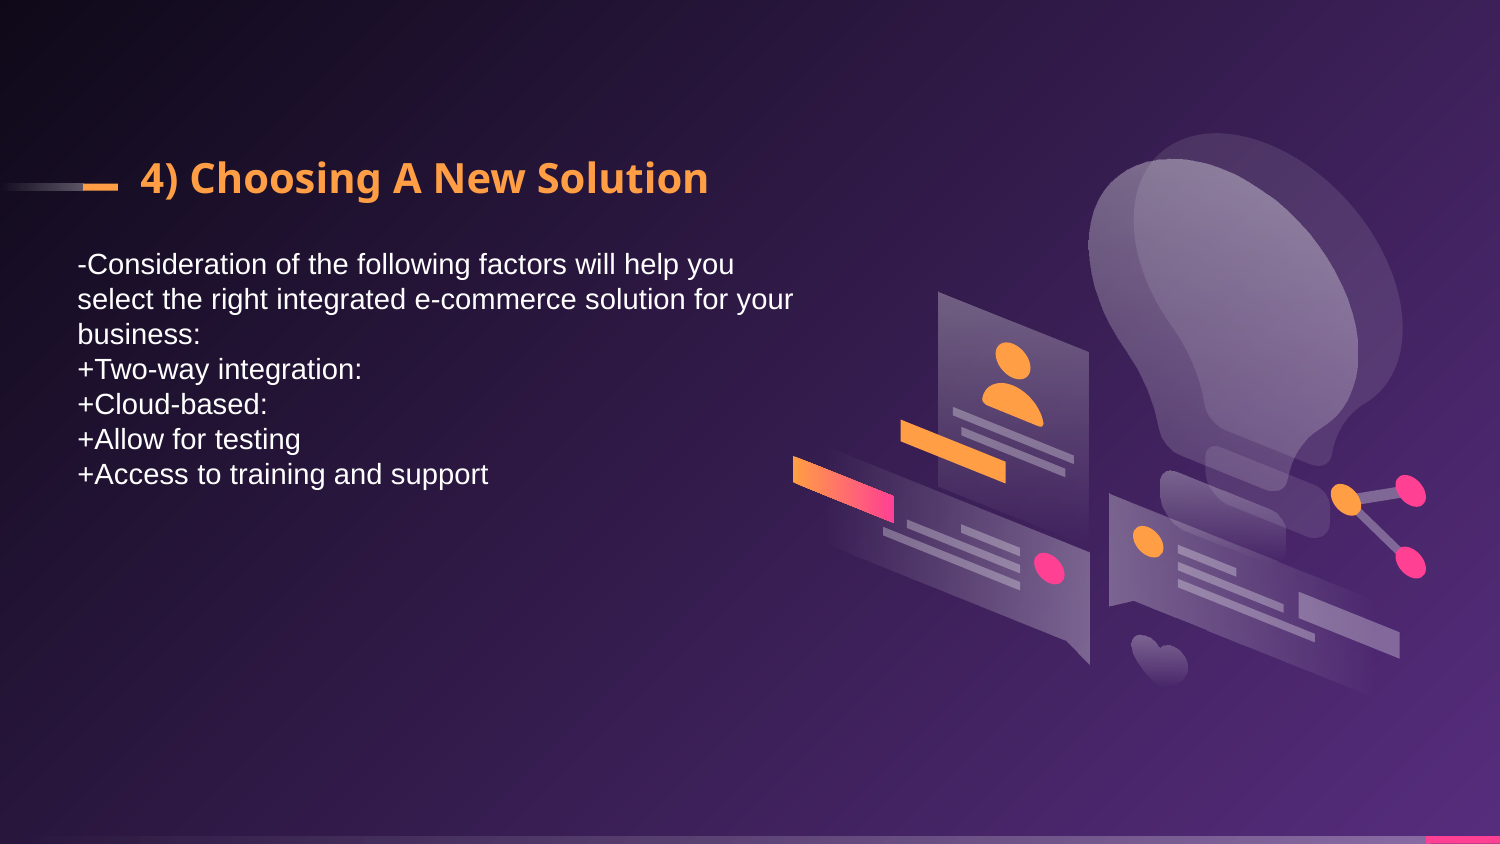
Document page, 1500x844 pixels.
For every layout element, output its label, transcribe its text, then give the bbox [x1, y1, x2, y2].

text_box -Consideration of the following factors will help you select the right integrated e-commerce solution for your business: +Two-way integration: +Cloud-based: +Allow for testing +Access to training and support [62, 237, 787, 498]
title 4) Choosing A New Solution [140, 137, 787, 203]
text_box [792, 133, 1427, 699]
